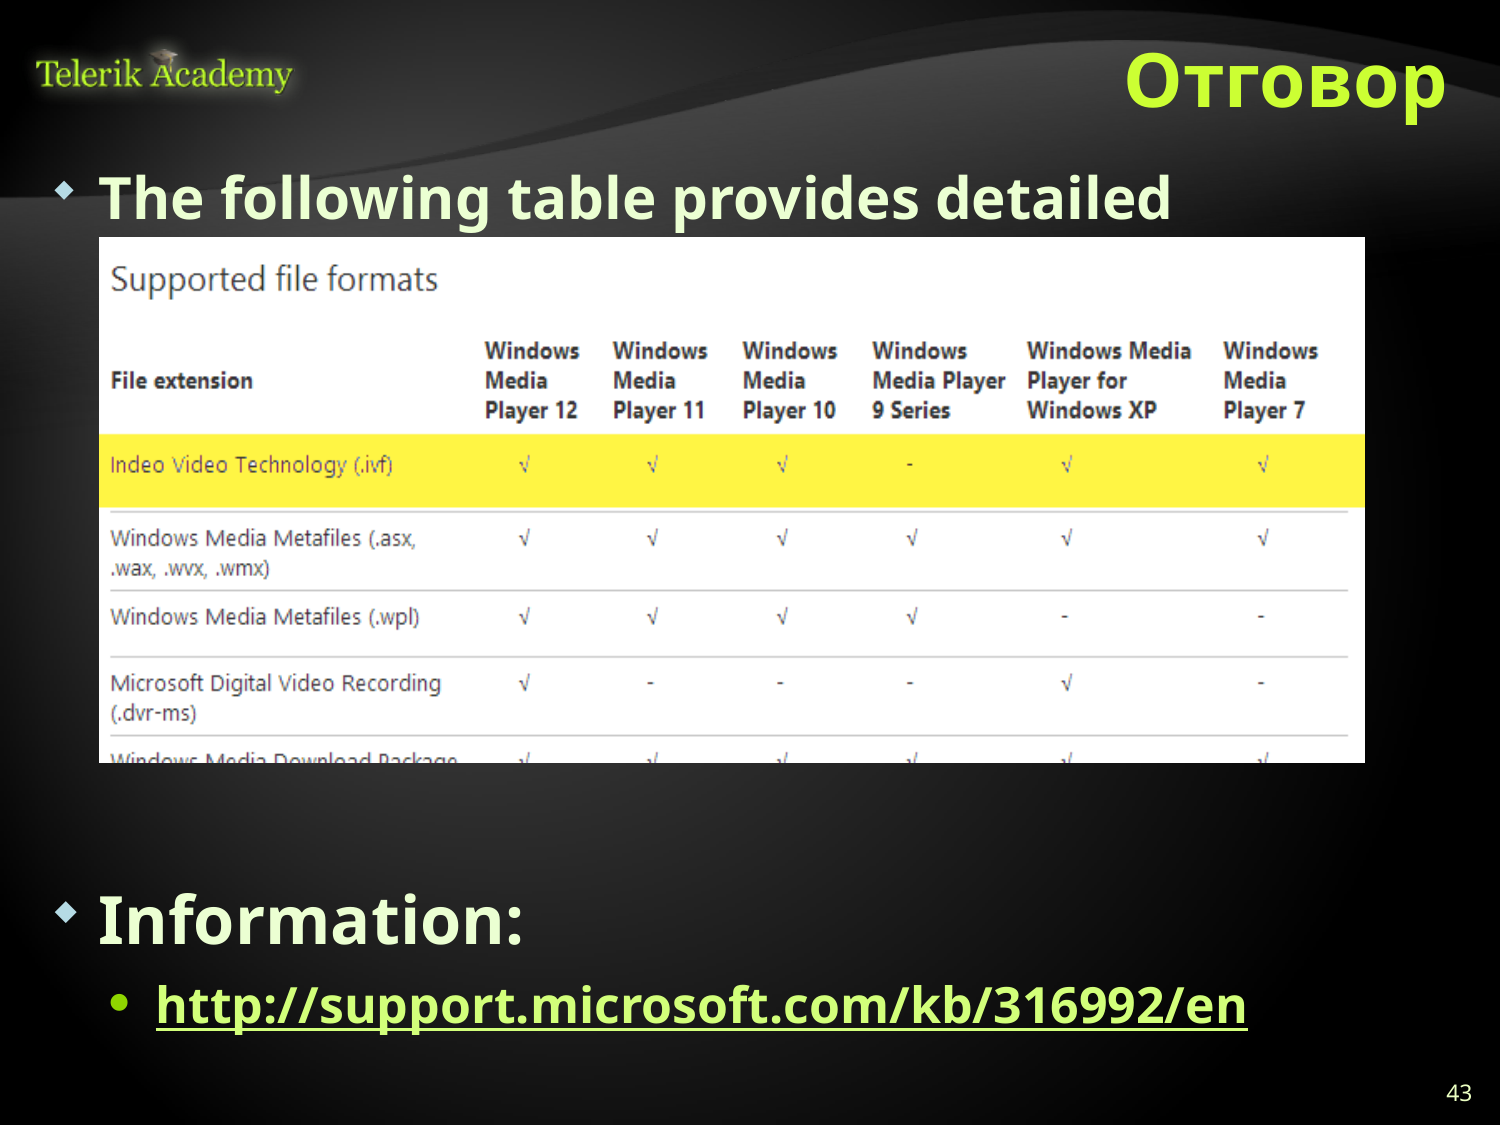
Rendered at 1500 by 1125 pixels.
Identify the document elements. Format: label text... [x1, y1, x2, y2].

title Отговор [300, 12, 1463, 149]
picture [0, 0, 1500, 1125]
slide_number 43 [1412, 1074, 1488, 1113]
list The following table provides detailed information : Information: http://support.microsoft.com/kb/316992/en [37, 149, 1463, 1100]
